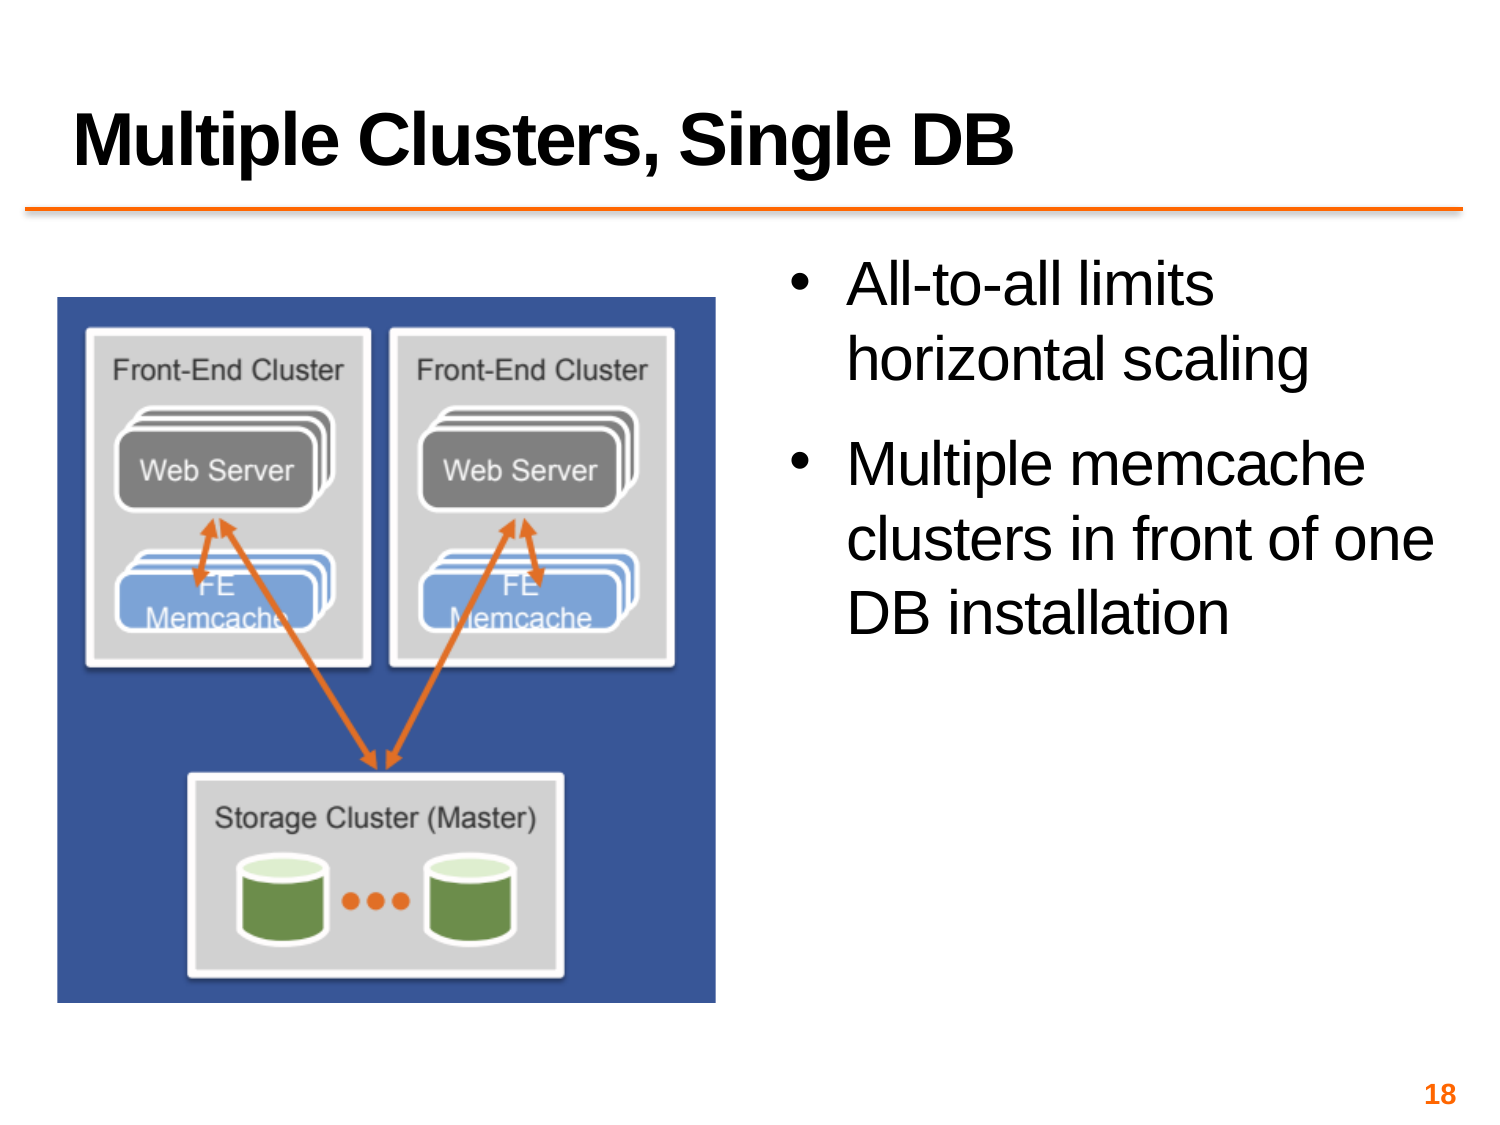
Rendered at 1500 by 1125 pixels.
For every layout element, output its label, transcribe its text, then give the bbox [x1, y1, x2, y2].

list All-to-all limits horizontal scaling Multiple memcache clusters in front of one DB installation [783, 237, 1463, 1063]
title Multiple Clusters, Single DB [57, 12, 1463, 188]
slide_number 18 [1112, 1074, 1463, 1110]
picture [57, 297, 716, 1003]
